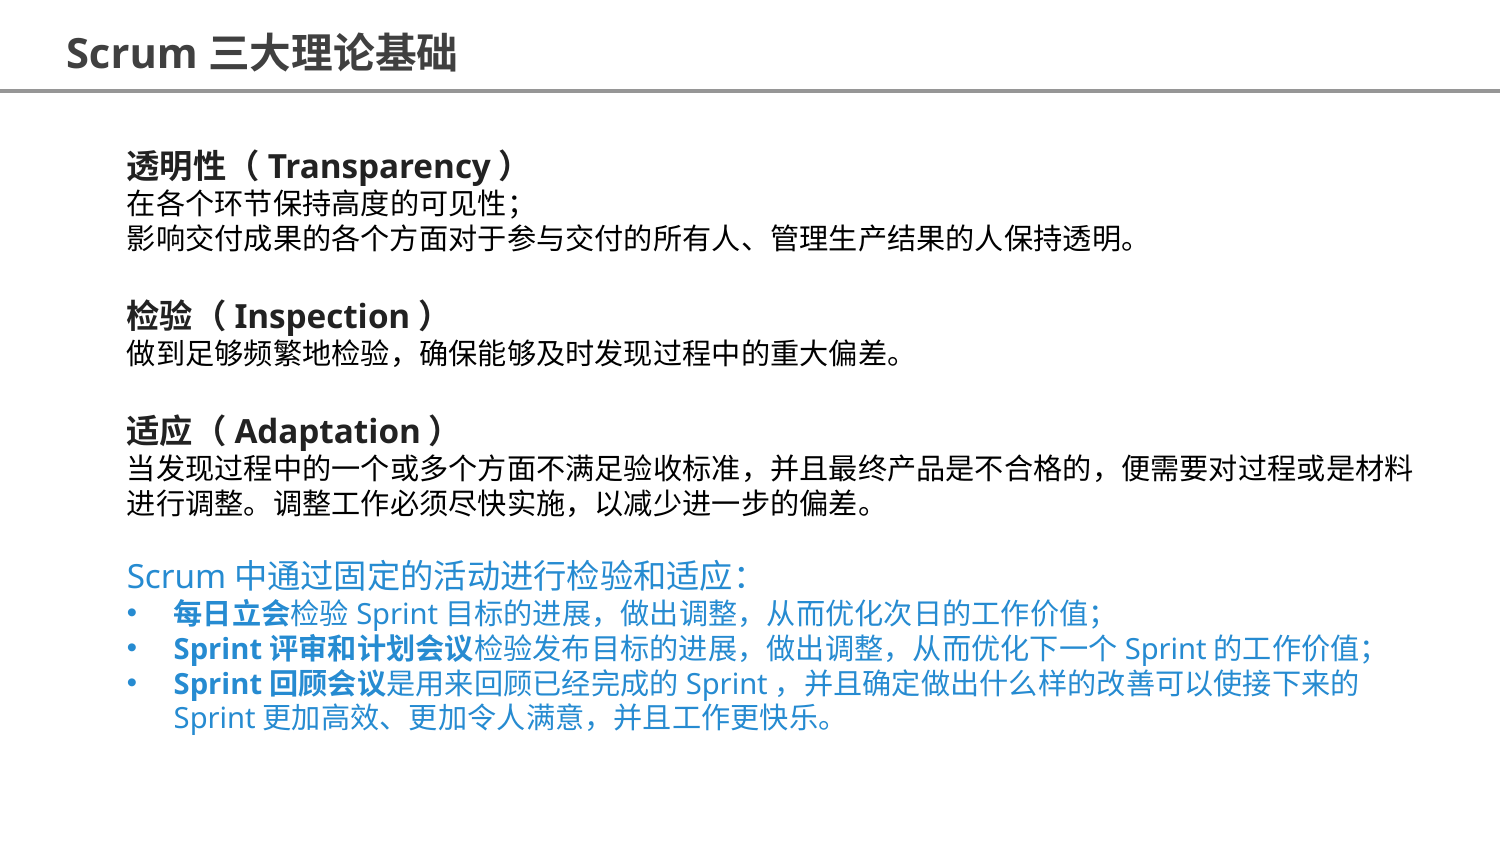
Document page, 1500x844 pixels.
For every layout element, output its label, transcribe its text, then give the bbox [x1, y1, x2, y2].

text_box Scrum三大理论基础 [51, 9, 632, 85]
text_box 透明性（Transparency） 在各个环节保持高度的可见性； 影响交付成果的各个方面对于参与交付的所有人、管理生产结果的人保持透明。 检验（Inspection） 做到足够频繁地检验，确保能够及时发现过程中的重大偏差。 适应（Adaptation） 当发现过程中的一个或多个方面不满足验收标准，并且最终产品是不合格的，便需要对过程或是材料进行调整。调整工作必须尽快实施，以减少进一步的偏差。 Scrum中通过固定的活动进行检验和适应： 每日立会检验Sprint目标的进展，做出调整，从而优化次日的工作价值； Sprint评审和计划会议检验发布目标的进展，做出调整，从而优化下一个Sprint的工作价值； Sprint回顾会议是用来回顾已经完成的Sprint，并且确定做出什么样的改善可以使接下来的Sprint更加高效、更加令人满意，并且工作更快乐。 [112, 138, 1435, 743]
